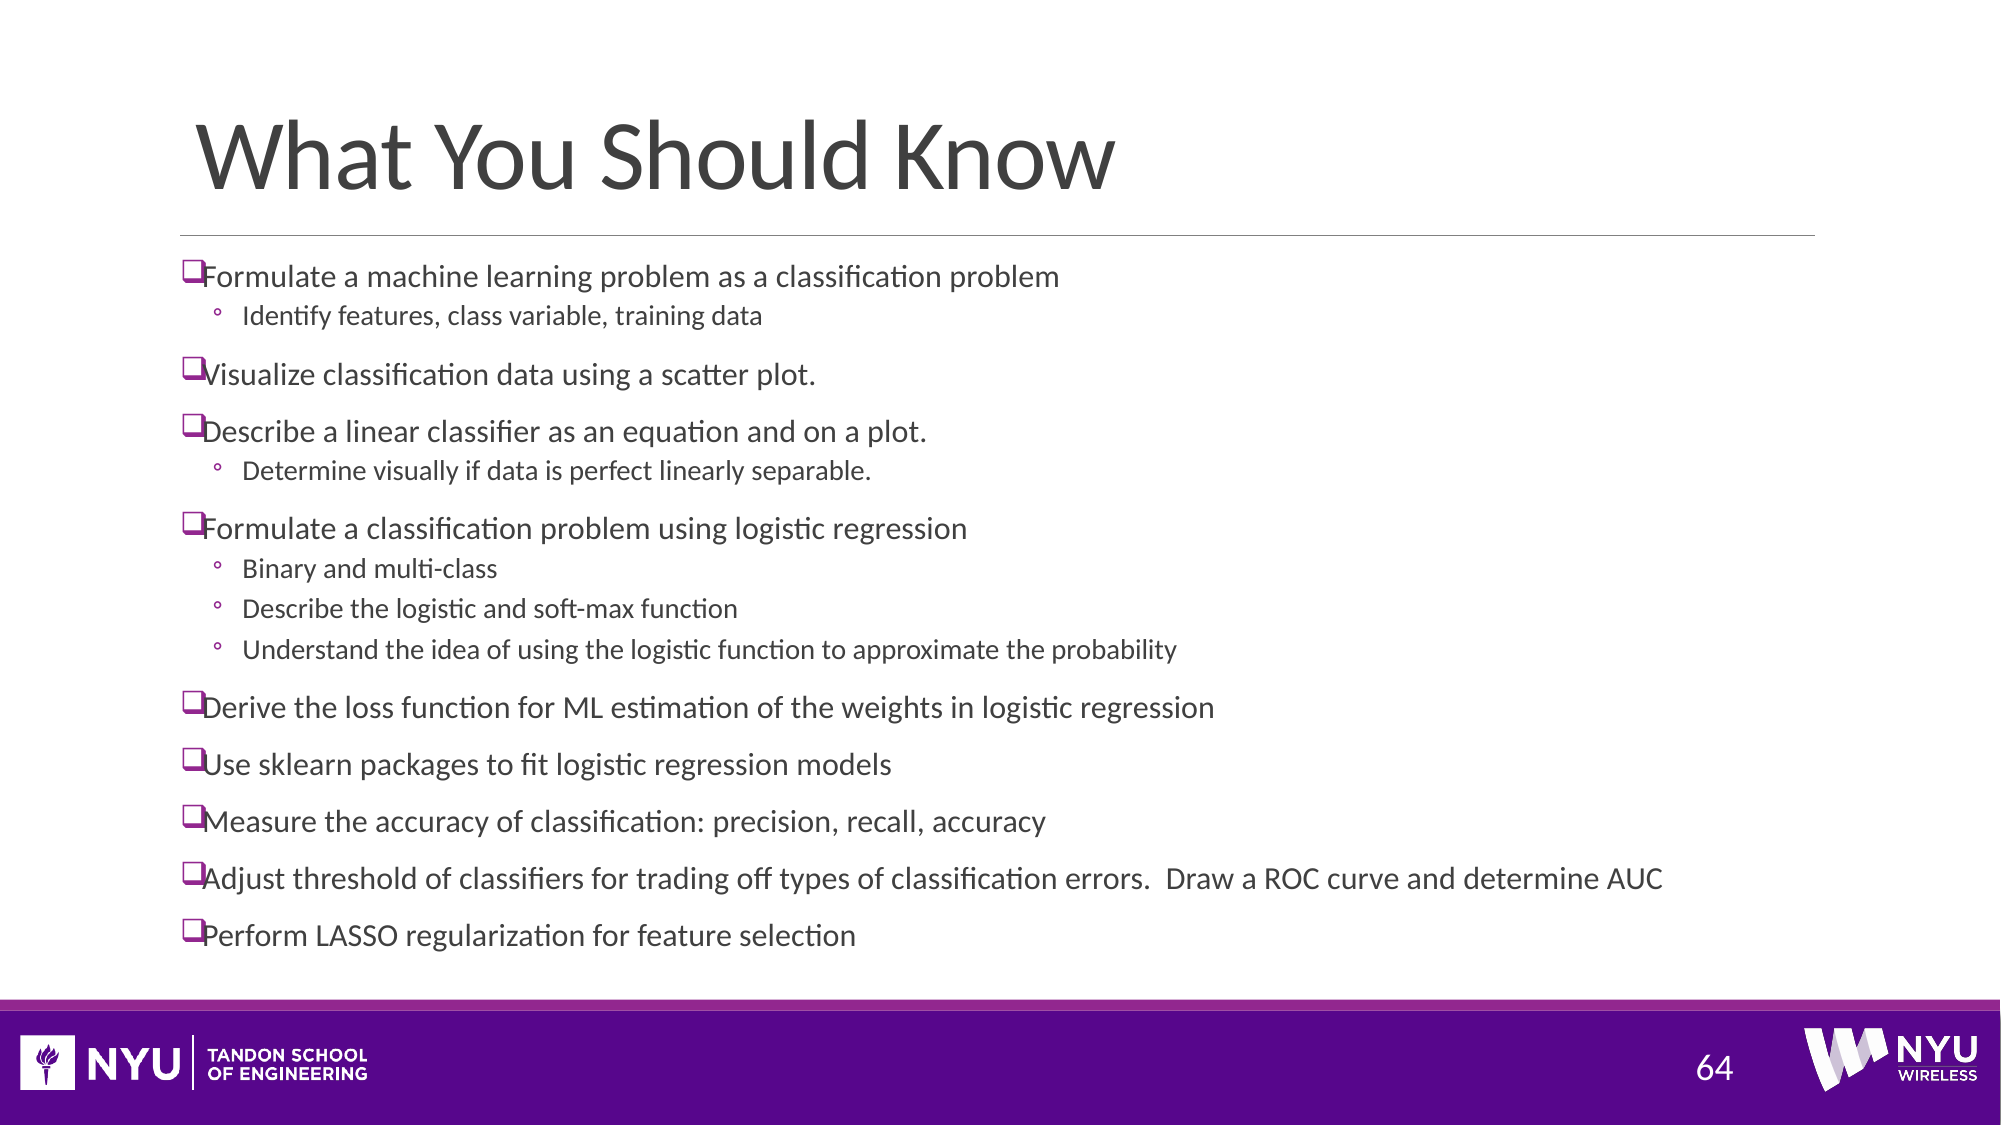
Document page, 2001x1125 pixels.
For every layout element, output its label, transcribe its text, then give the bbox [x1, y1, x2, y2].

slide_number 64 [1533, 1035, 1749, 1096]
list Formulate a machine learning problem as a classification problem Identify features, class variable, training data Visualize classification data using a scatter plot. Describe a linear classifier as an equation and on a plot. Determine visually if data is perfect linearly separable. Formulate a classification problem using logistic regression Binary and multi-class Describe the logistic and soft-max function Understand the idea of using the logistic function to approximate the probability Derive the loss function for ML estimation of the weights in logistic regression Use sklearn packages to fit logistic regression models Measure the accuracy of classification: precision, recall, accuracy Adjust threshold of classifiers for trading off types of classification errors. Draw a ROC curve and determine AUC Perform LASSO regularization for feature selection [180, 252, 1830, 963]
title What You Should Know [180, 47, 1830, 218]
